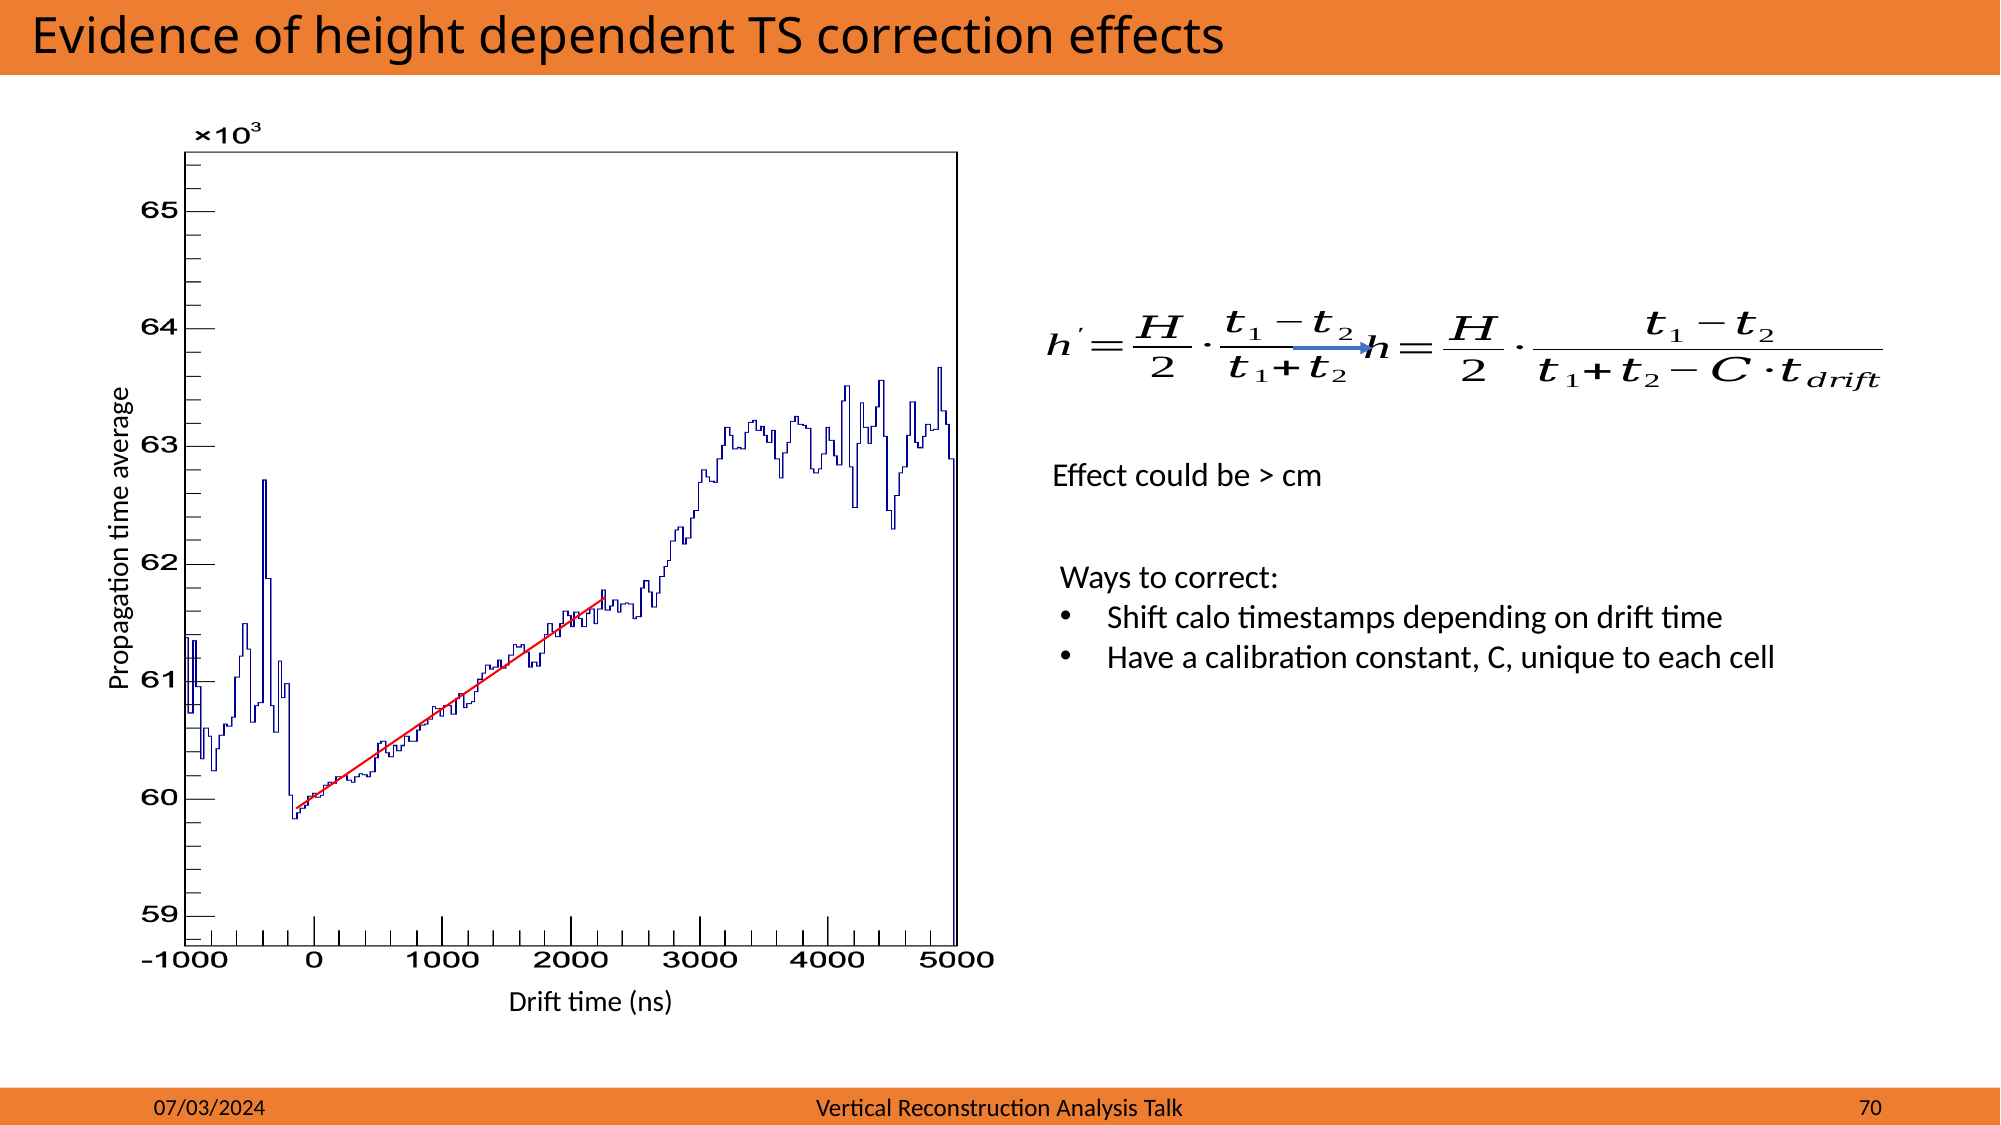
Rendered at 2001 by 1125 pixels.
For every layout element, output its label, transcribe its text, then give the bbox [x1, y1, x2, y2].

title Evidence of height dependent TS correction effects [16, 0, 1742, 76]
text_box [91, 117, 1004, 1026]
footer Vertical Reconstruction Analysis Talk [662, 1087, 1338, 1125]
slide_number 70 [1447, 1087, 1898, 1125]
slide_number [138, 1087, 589, 1125]
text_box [296, 597, 606, 809]
text_box Effect could be > cm [1037, 445, 1648, 501]
text_box Ways to correct: Shift calo timestamps depending on drift time Have a calibration constant, C, unique to each cell [1045, 547, 2000, 723]
